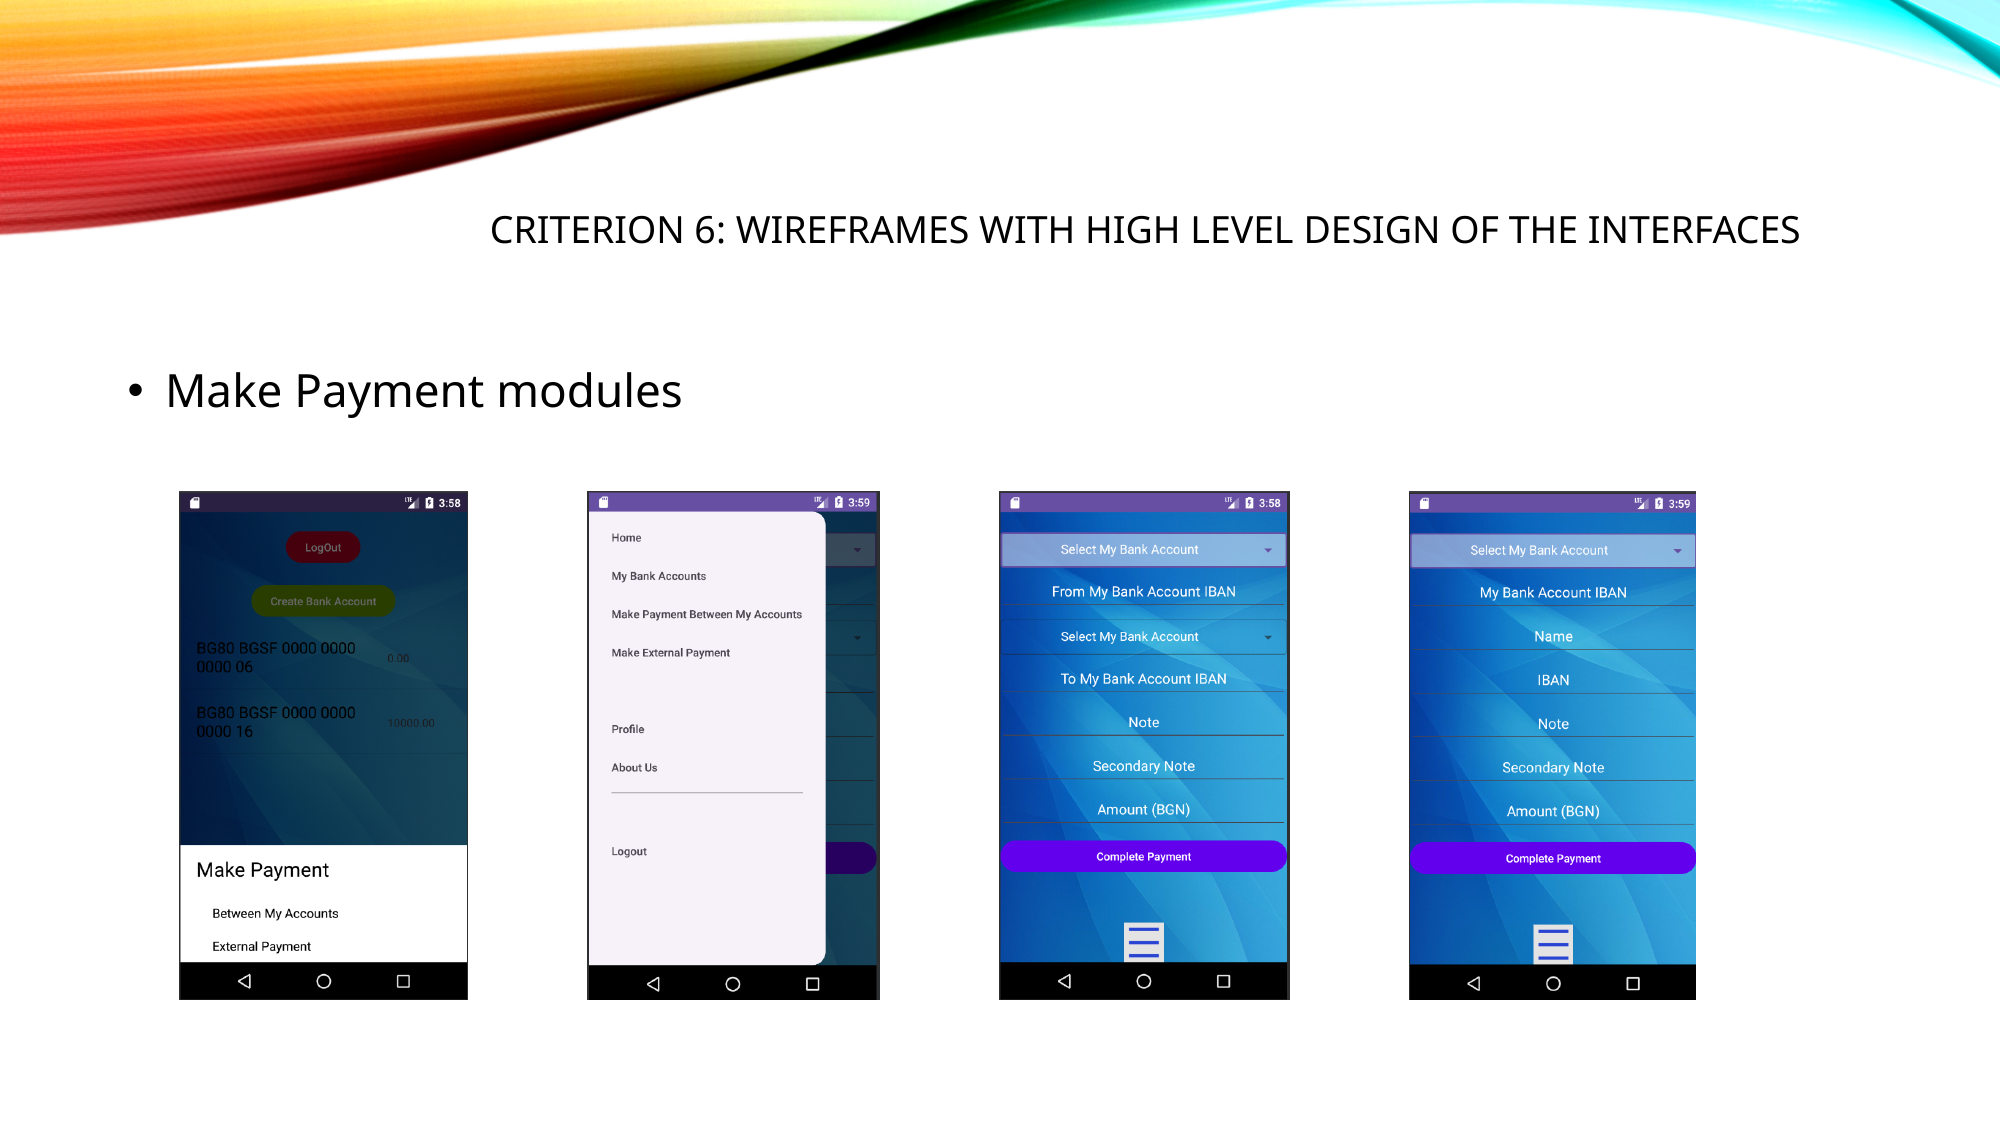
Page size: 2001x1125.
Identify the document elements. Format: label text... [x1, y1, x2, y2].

picture [179, 490, 468, 1000]
picture [586, 490, 880, 1000]
picture [999, 490, 1290, 1000]
list Make Payment modules [112, 360, 1888, 1021]
picture [1409, 490, 1696, 1000]
picture [0, 0, 2000, 237]
title Criterion 6: Wireframes with high level design of the interfaces [474, 125, 1888, 338]
